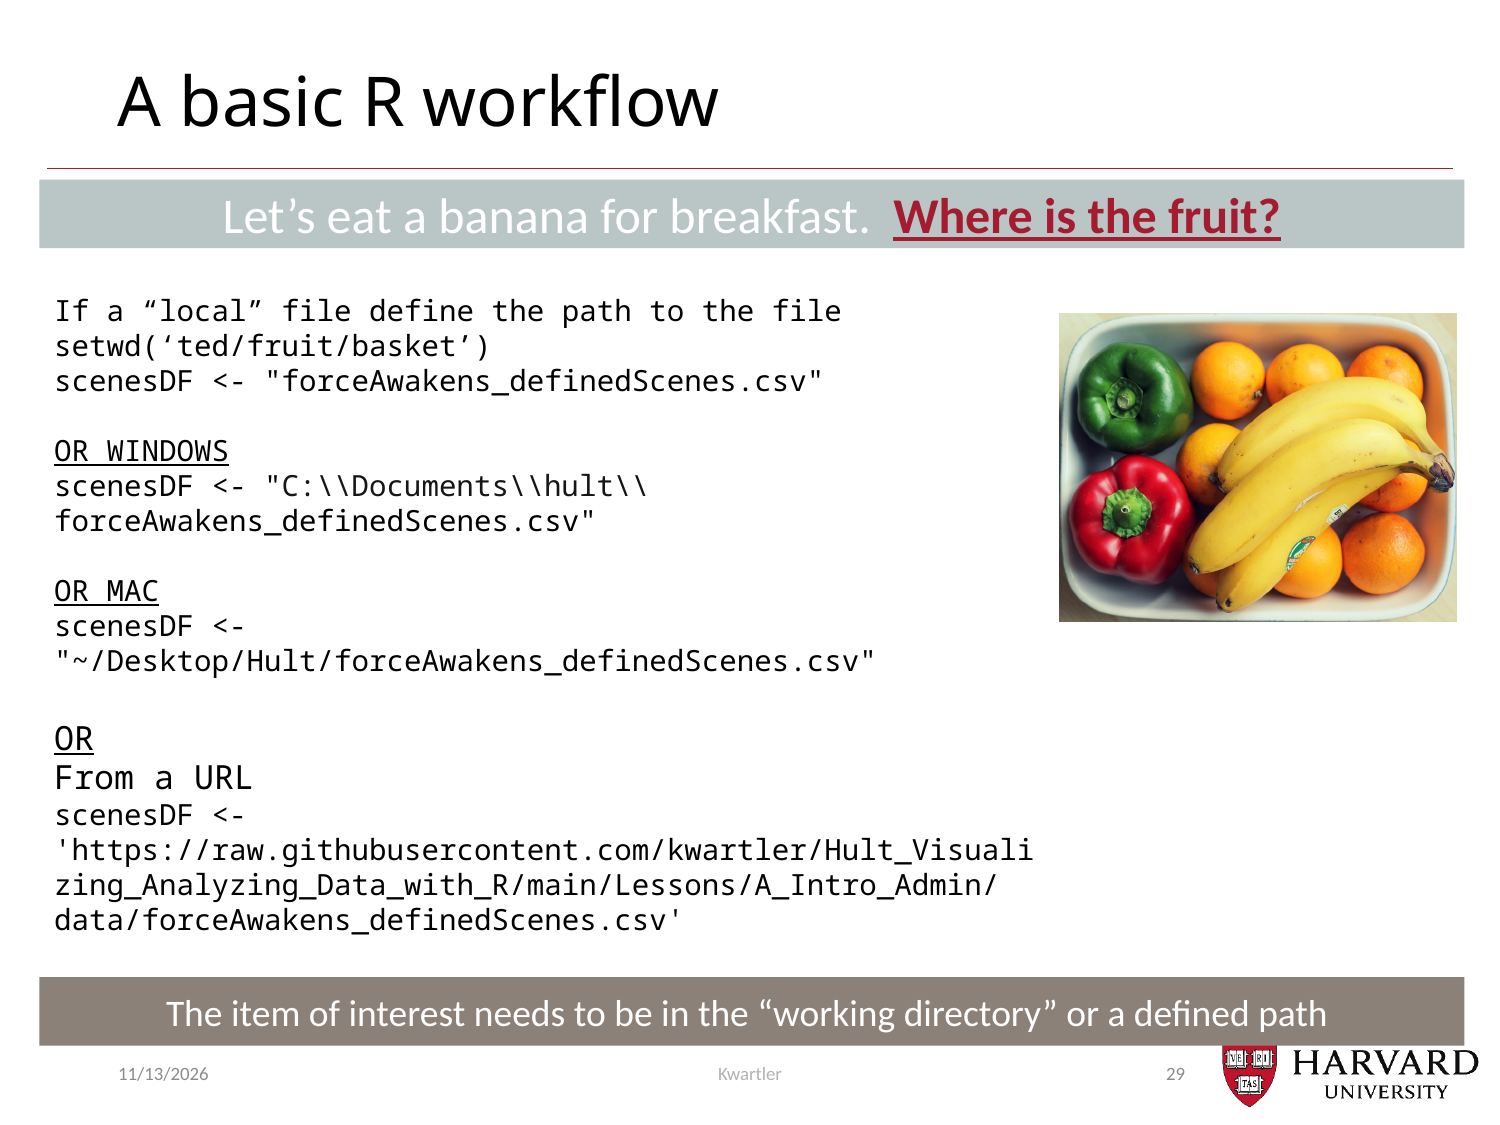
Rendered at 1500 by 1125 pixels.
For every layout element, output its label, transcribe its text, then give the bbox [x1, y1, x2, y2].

picture [1200, 1024, 1500, 1125]
title A basic R workflow [103, 59, 1397, 157]
footer Kwartler [496, 1047, 1004, 1103]
text_box Let’s eat a banana for breakfast. Where is the fruit? [38, 179, 1465, 249]
text_box If a “local” file define the path to the file setwd(‘ted/fruit/basket’) scenesDF <- "forceAwakens_definedScenes.csv" OR WINDOWS scenesDF <- "C:\\Documents\\hult\\ forceAwakens_definedScenes.csv" OR MAC scenesDF <- "~/Desktop/Hult/forceAwakens_definedScenes.csv" OR From a URL scenesDF <- 'https://raw.githubusercontent.com/kwartler/Hult_Visualizing_Analyzing_Data_with_R/main/Lessons/A_Intro_Admin/data/forceAwakens_definedScenes.csv' [39, 284, 1060, 944]
picture [1059, 313, 1457, 622]
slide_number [103, 1047, 441, 1103]
slide_number 29 [1059, 1047, 1200, 1103]
text_box The item of interest needs to be in the “working directory” or a defined path [38, 976, 1465, 1047]
